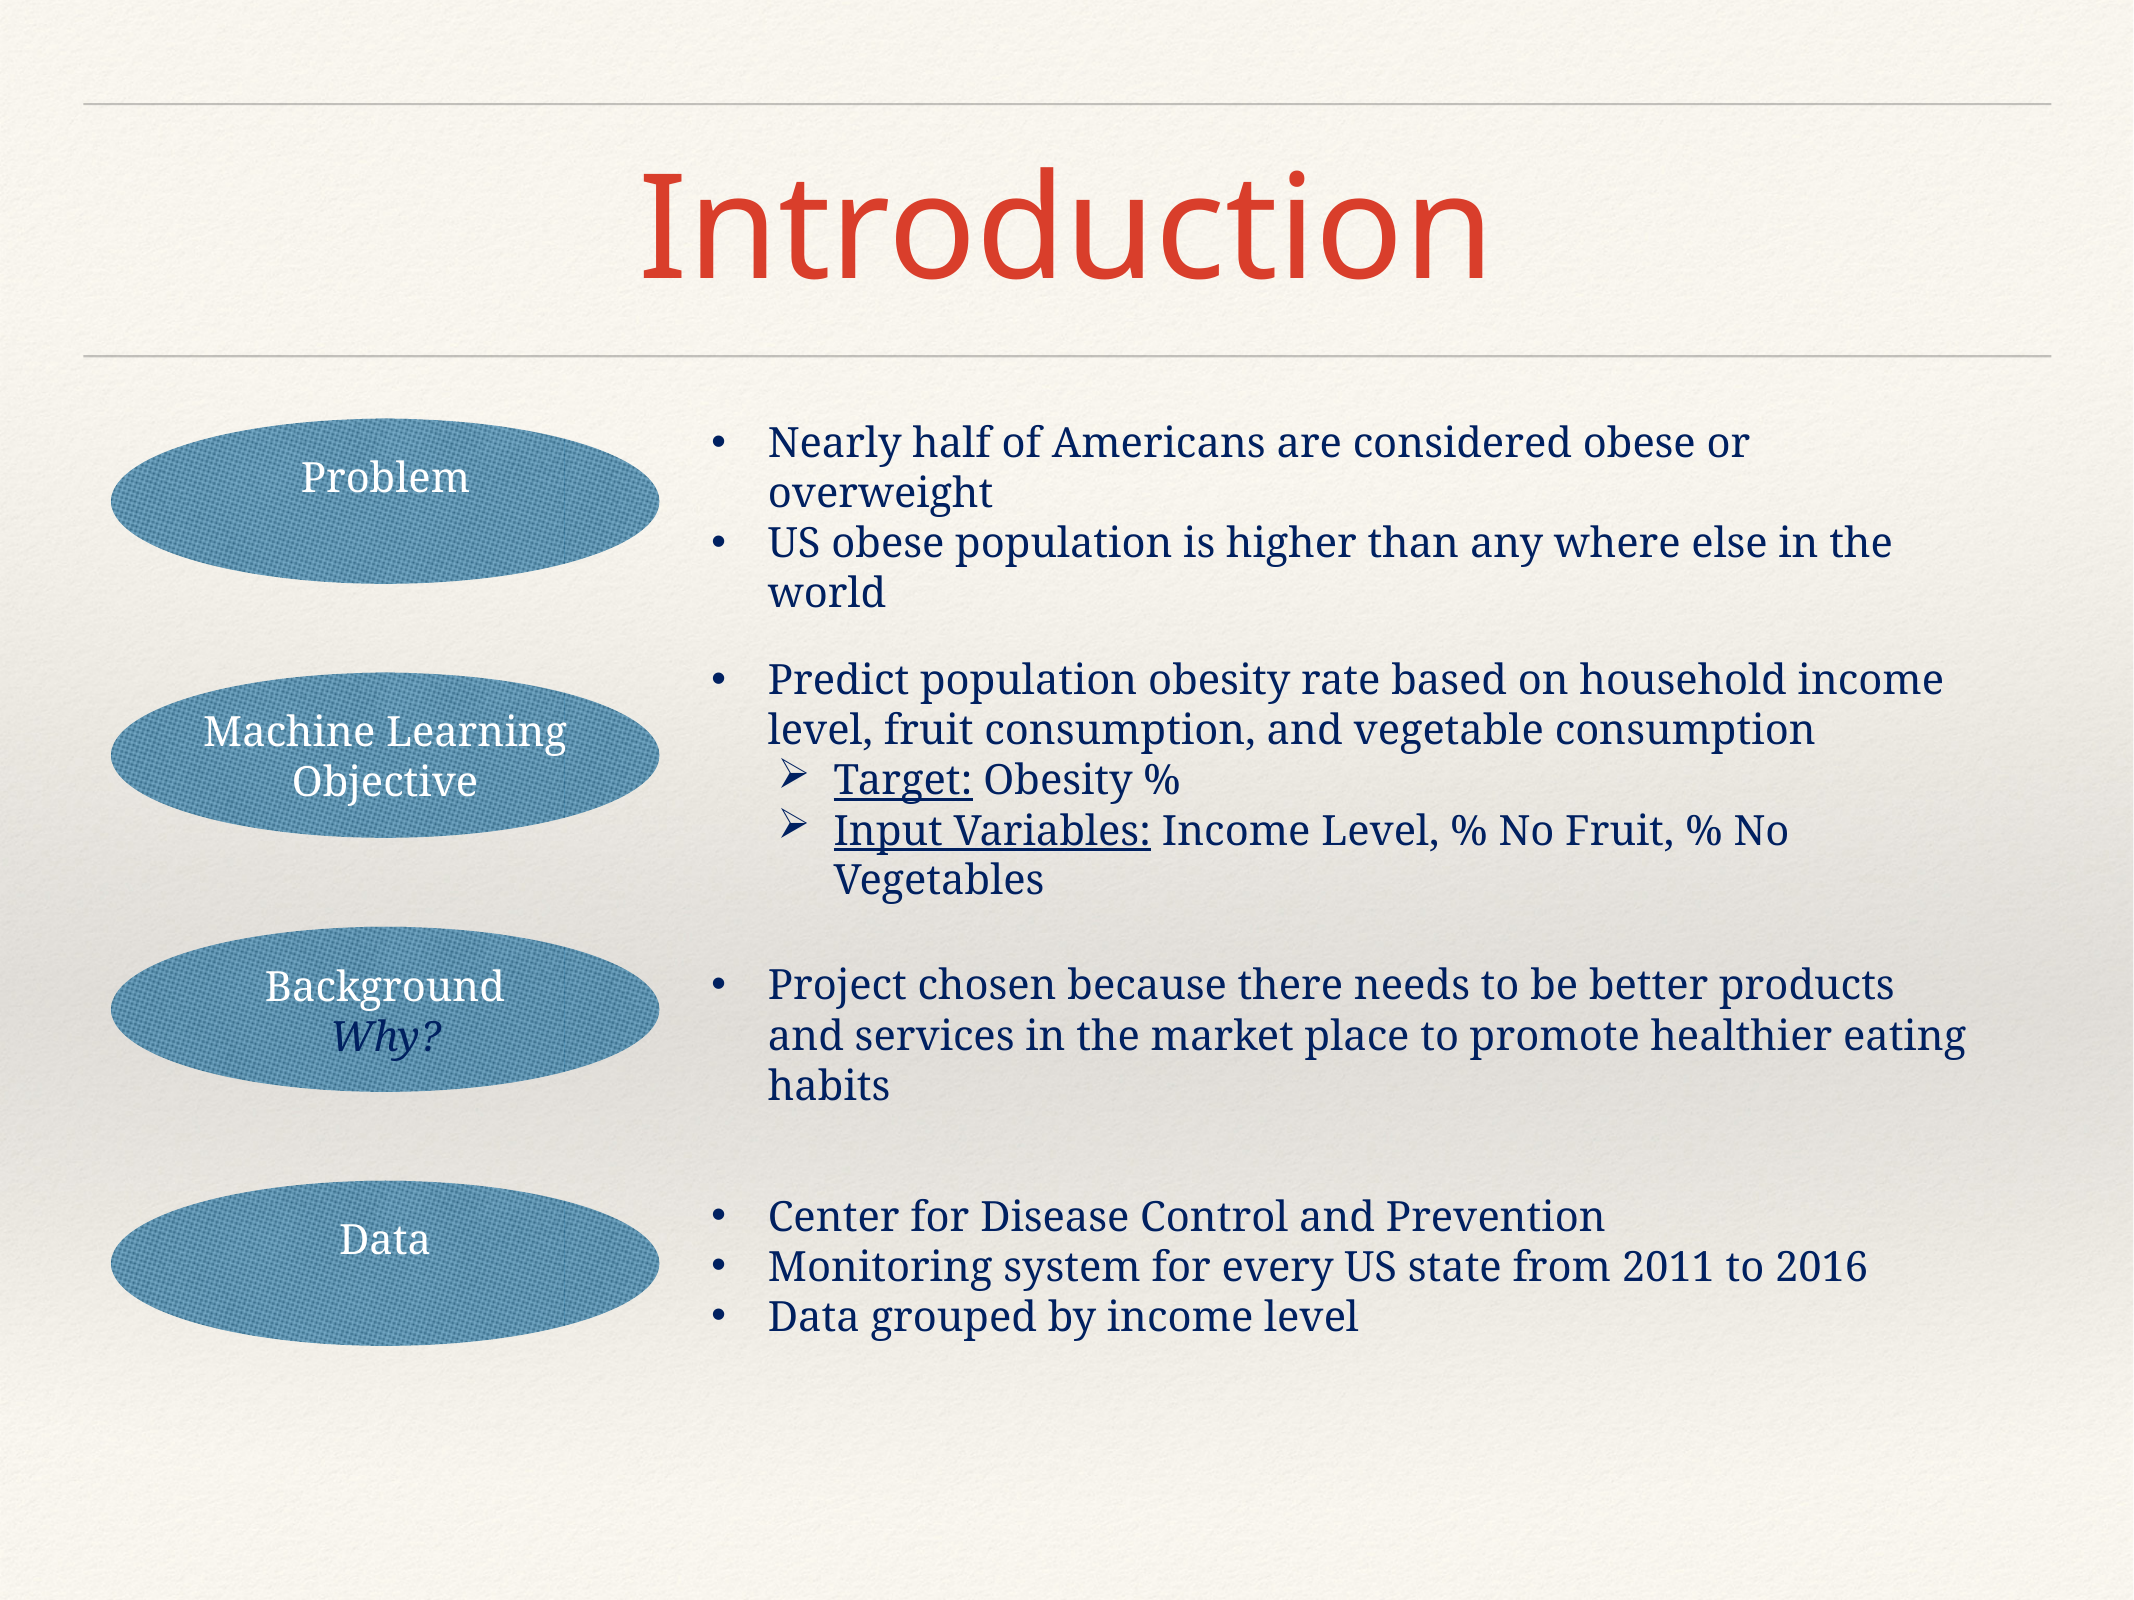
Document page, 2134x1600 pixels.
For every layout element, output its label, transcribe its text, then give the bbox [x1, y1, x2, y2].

picture [0, 0, 2134, 1600]
text_box Project chosen because there needs to be better products and services in the market place to promote healthier eating habits [703, 949, 1989, 1117]
text_box Nearly half of Americans are considered obese or overweight US obese population is higher than any where else in the world [703, 407, 1989, 625]
text_box Background Why? [111, 926, 660, 1092]
title Introduction [82, 130, 2051, 332]
text_box Data [111, 1180, 660, 1346]
text_box Center for Disease Control and Prevention Monitoring system for every US state from 2011 to 2016 Data grouped by income level [703, 1181, 1989, 1348]
text_box Predict population obesity rate based on household income level, fruit consumption, and vegetable consumption Target: Obesity % Input Variables: Income Level, % No Fruit, % No Vegetables [703, 644, 1989, 912]
text_box Problem [111, 418, 660, 584]
text_box Machine Learning Objective [111, 672, 660, 838]
